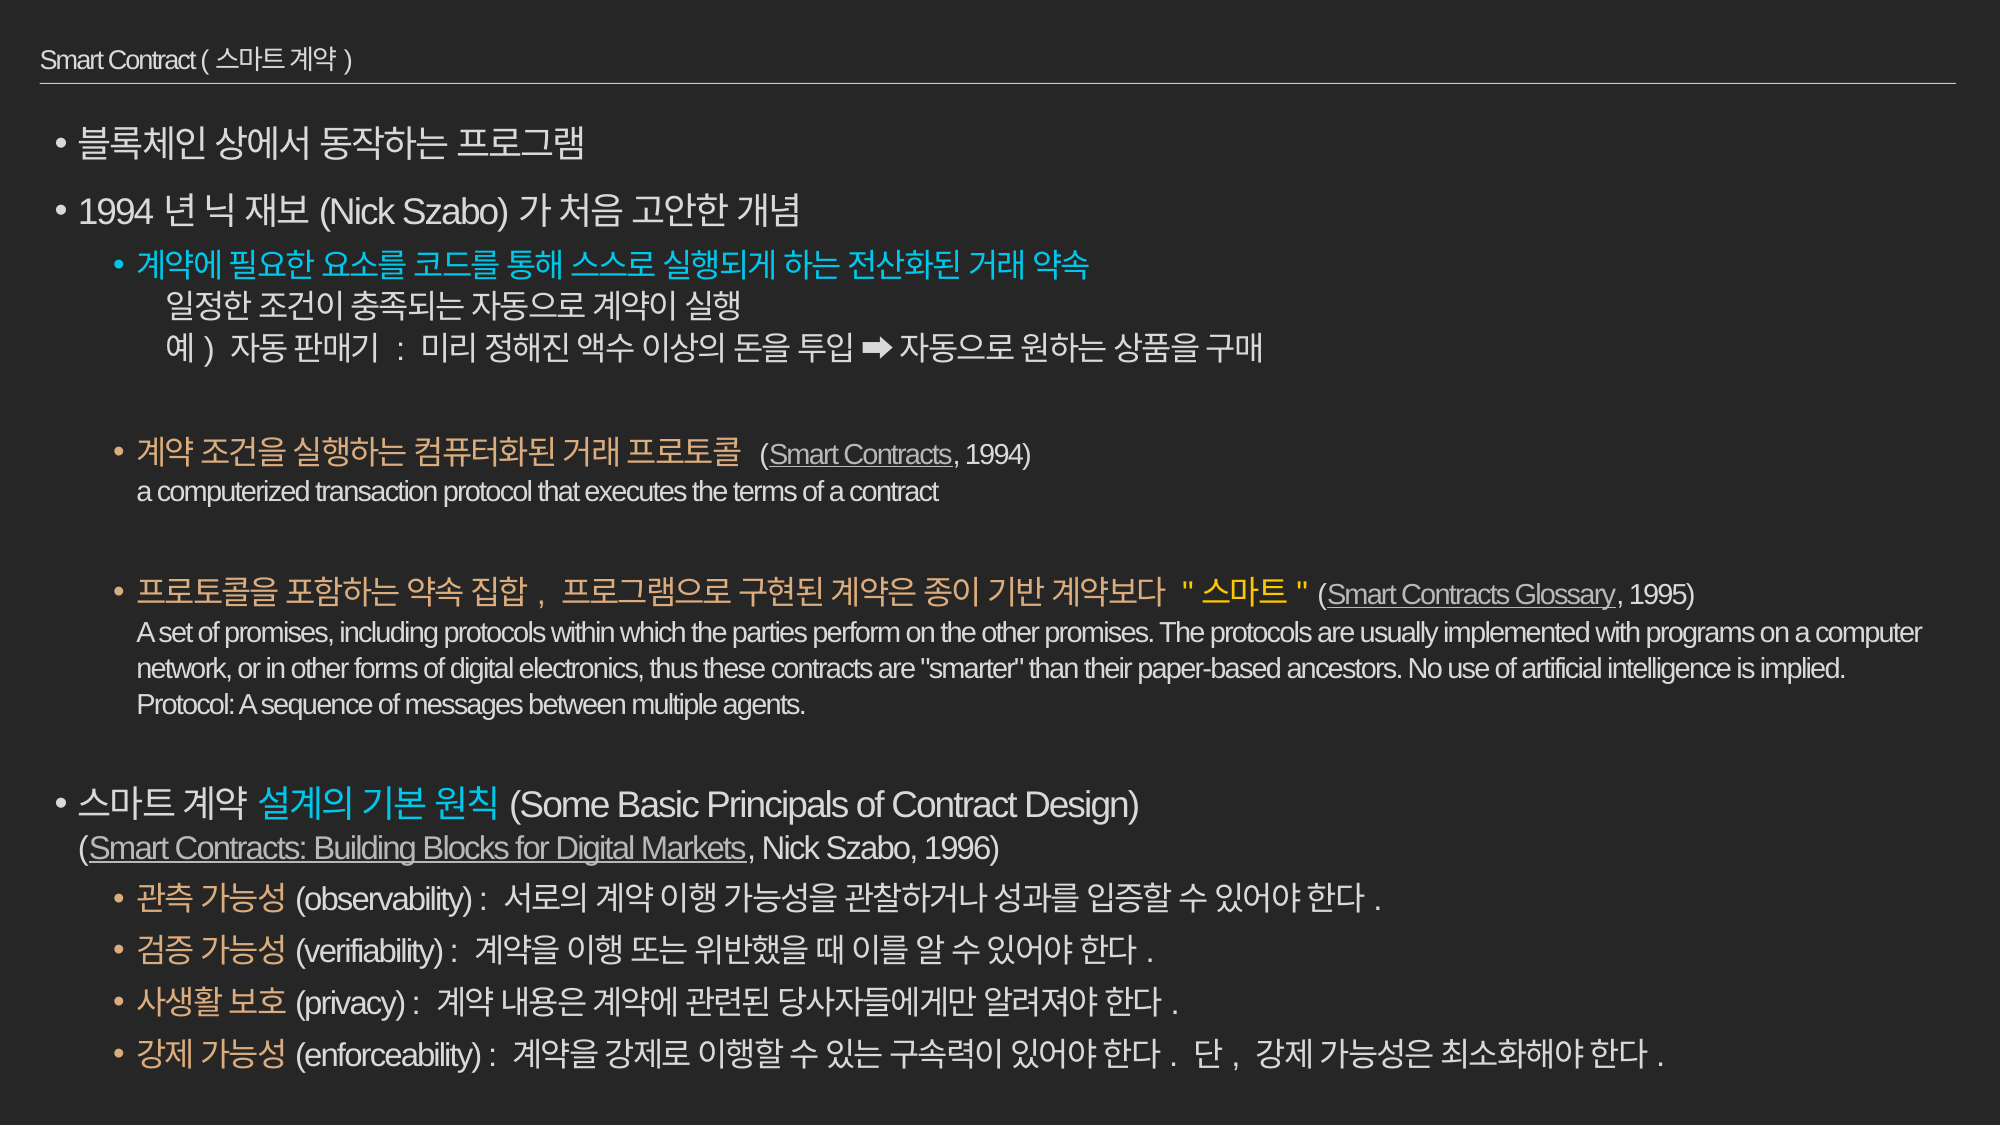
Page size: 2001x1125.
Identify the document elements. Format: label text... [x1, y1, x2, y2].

title Smart Contract (스마트 계약) [39, 31, 1961, 84]
list 블록체인 상에서 동작하는 프로그램 1994년 닉 재보(Nick Szabo)가 처음 고안한 개념 계약에 필요한 요소를 코드를 통해 스스로 실행되게 하는 전산화된 거래 약속 일정한 조건이 충족되는 자동으로 계약이 실행 예) 자동 판매기 : 미리 정해진 액수 이상의 돈을 투입 ➡ 자동으로 원하는 상품을 구매 계약 조건을 실행하는 컴퓨터화된 거래 프로토콜 (Smart Contracts, 1994) a computerized transaction protocol that executes the terms of a contract 프로토콜을 포함하는 약속 집합, 프로그램으로 구현된 계약은 종이 기반 계약보다 "스마트" (Smart Contracts Glossary, 1995) A set of promises, including protocols within which the parties perform on the other promises. The protocols are usually implemented with programs on a computer network, or in other forms of digital electronics, thus these contracts are "smarter" than their paper-based ancestors. No use of artificial intelligence is implied. Protocol: A sequence of messages between multiple agents. 스마트 계약 설계의 기본 원칙(Some Basic Principals of Contract Design) (Smart Contracts: Building Blocks for Digital Markets, Nick Szabo, 1996) 관측 가능성(observability) : 서로의 계약 이행 가능성을 관찰하거나 성과를 입증할 수 있어야 한다. 검증 가능성(verifiability) : 계약을 이행 또는 위반했을 때 이를 알 수 있어야 한다. 사생활 보호(privacy) : 계약 내용은 계약에 관련된 당사자들에게만 알려져야 한다. 강제 가능성(enforceability) : 계약을 강제로 이행할 수 있는 구속력이 있어야 한다. 단, 강제 가능성은 최소화해야 한다. [39, 110, 1957, 1083]
